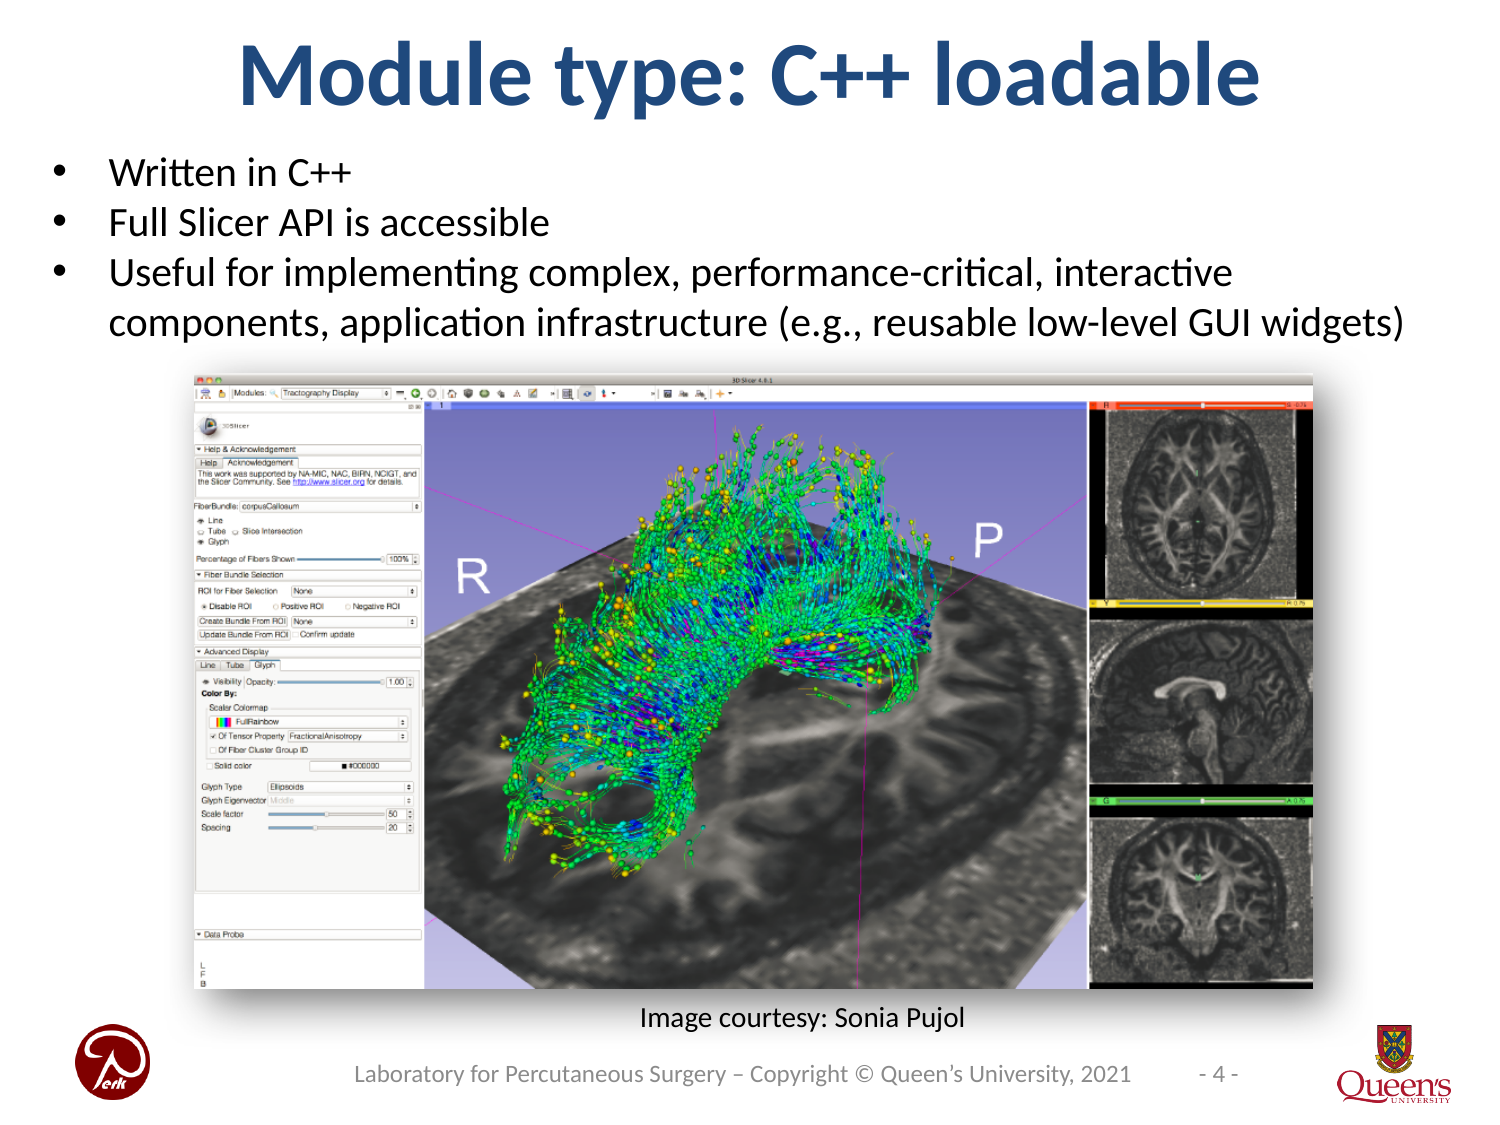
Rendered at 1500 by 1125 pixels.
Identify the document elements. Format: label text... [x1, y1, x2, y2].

text_box Image courtesy: Sonia Pujol [625, 997, 1017, 1041]
slide_number - 4 - [1175, 1042, 1263, 1103]
picture [75, 1024, 150, 1100]
text_box Written in C++ Full Slicer API is accessible Useful for implementing complex, performance-critical, interactive components, application infrastructure (e.g., reusable low-level GUI widgets) [37, 137, 1479, 353]
text_box Module type: C++ loadable [74, 0, 1425, 137]
picture [1337, 1025, 1451, 1103]
footer Laboratory for Percutaneous Surgery – Copyright © Queen’s University, 2021 [312, 1042, 1175, 1103]
picture [193, 373, 1313, 989]
